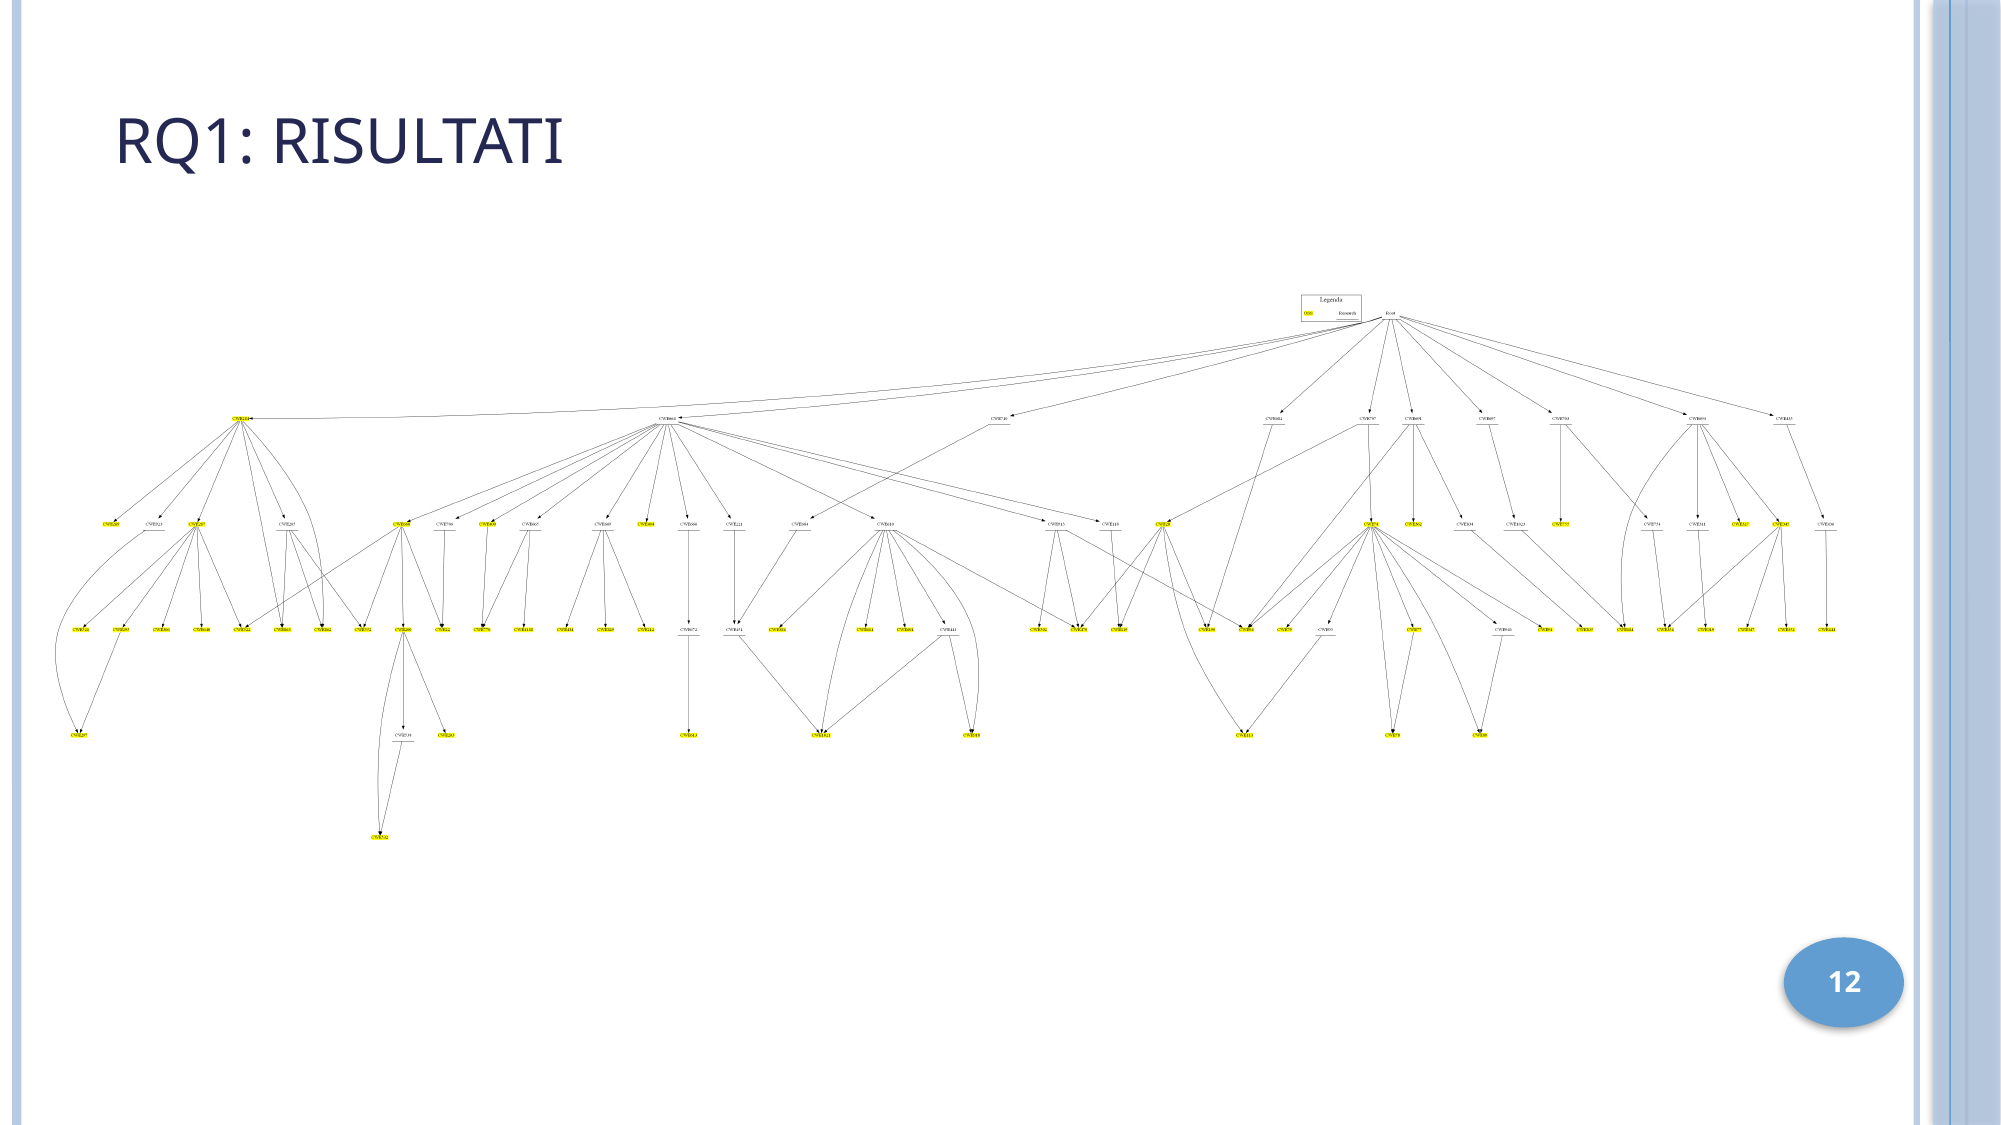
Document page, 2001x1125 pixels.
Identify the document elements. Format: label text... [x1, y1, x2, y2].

slide_number 12 [1777, 940, 1912, 1027]
title RQ1: Risultati [99, 45, 1734, 233]
picture [53, 291, 1839, 842]
